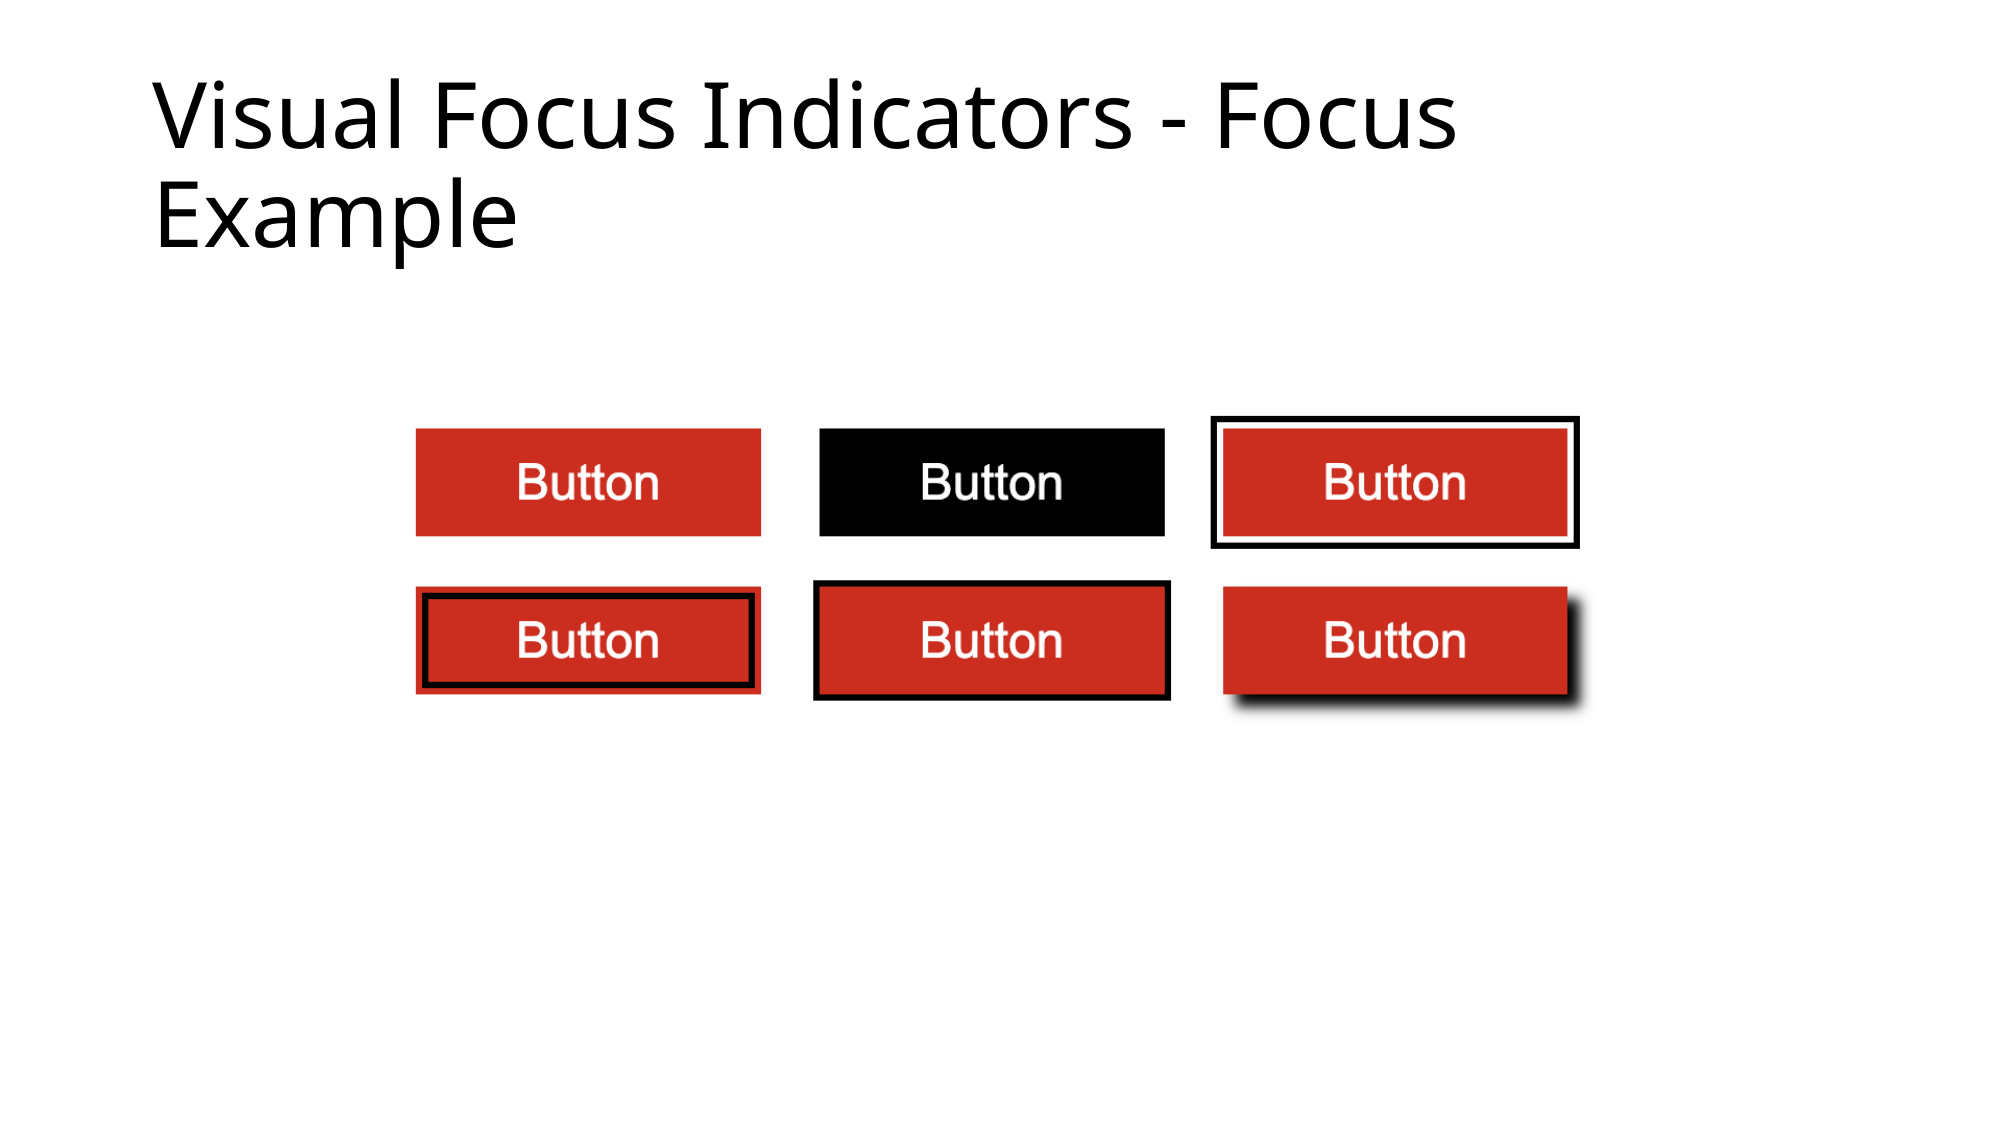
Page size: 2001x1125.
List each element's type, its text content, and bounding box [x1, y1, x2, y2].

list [395, 395, 1605, 730]
title Visual Focus Indicators - Focus Example [137, 59, 1863, 278]
